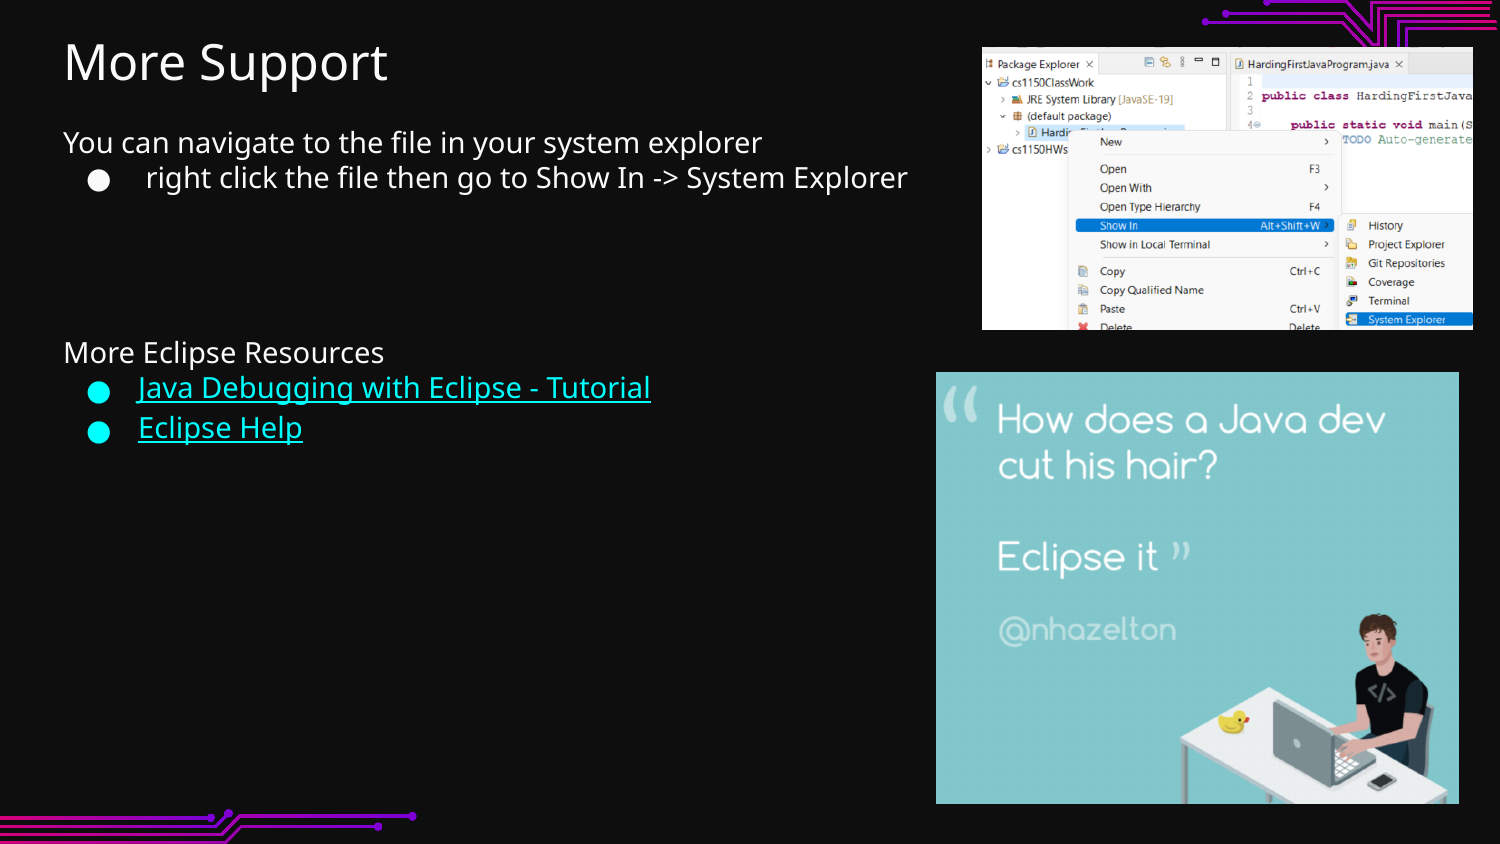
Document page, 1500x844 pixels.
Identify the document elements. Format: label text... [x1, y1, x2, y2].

list You can navigate to the file in your system explorer right click the file then go to Show In -> System Explorer More Eclipse Resources Java Debugging with Eclipse - Tutorial Eclipse Help [48, 109, 961, 790]
title More Support [48, 15, 1312, 110]
picture [981, 47, 1473, 330]
picture [935, 371, 1460, 804]
